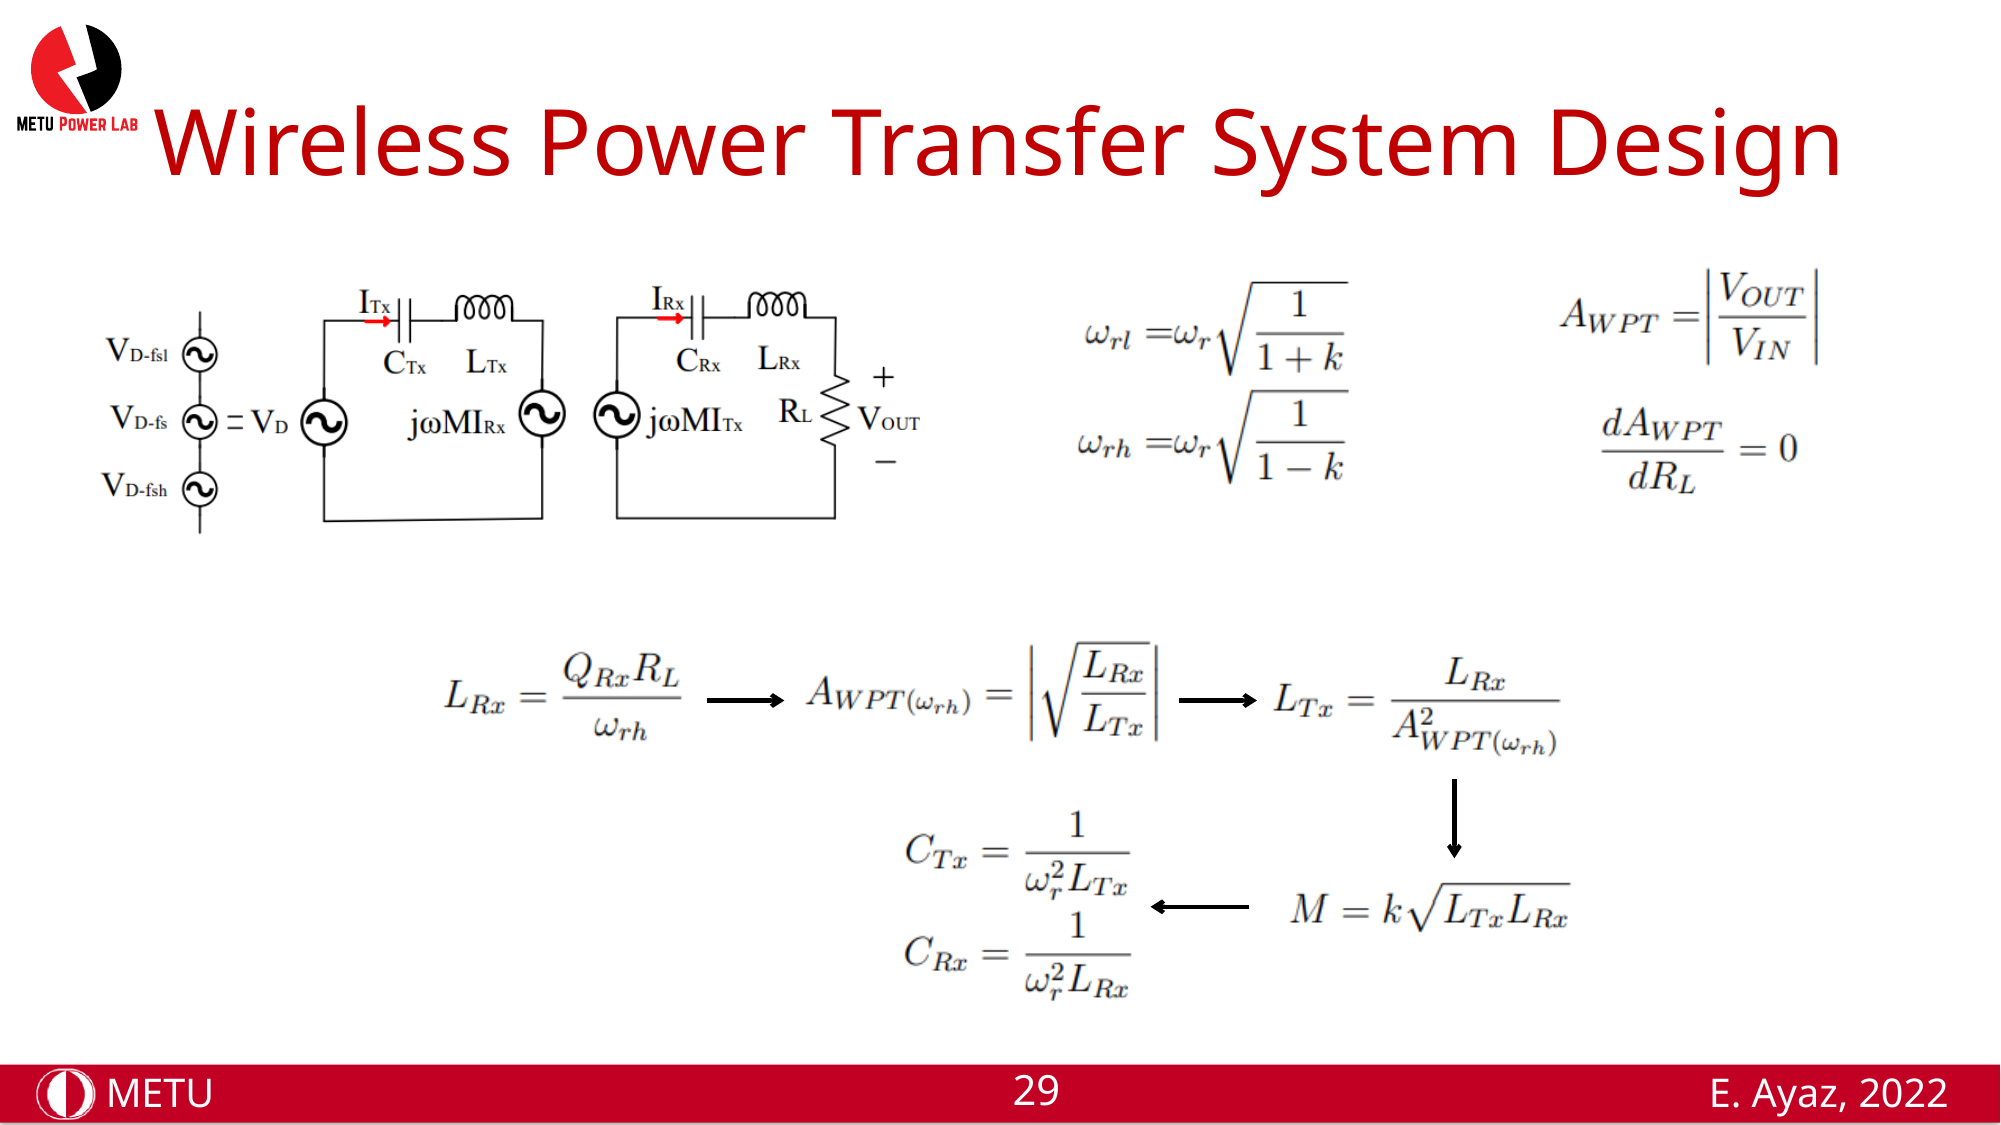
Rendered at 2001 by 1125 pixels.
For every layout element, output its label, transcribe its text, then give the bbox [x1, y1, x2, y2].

picture [30, 1068, 99, 1120]
picture [999, 232, 1443, 515]
picture [1553, 379, 1846, 514]
title Wireless Power Transfer System Design [99, 45, 1900, 233]
picture [745, 621, 1619, 787]
picture [1498, 235, 1846, 374]
picture [66, 232, 949, 566]
picture [436, 645, 708, 764]
picture [1223, 858, 1615, 956]
picture [841, 790, 1169, 1026]
